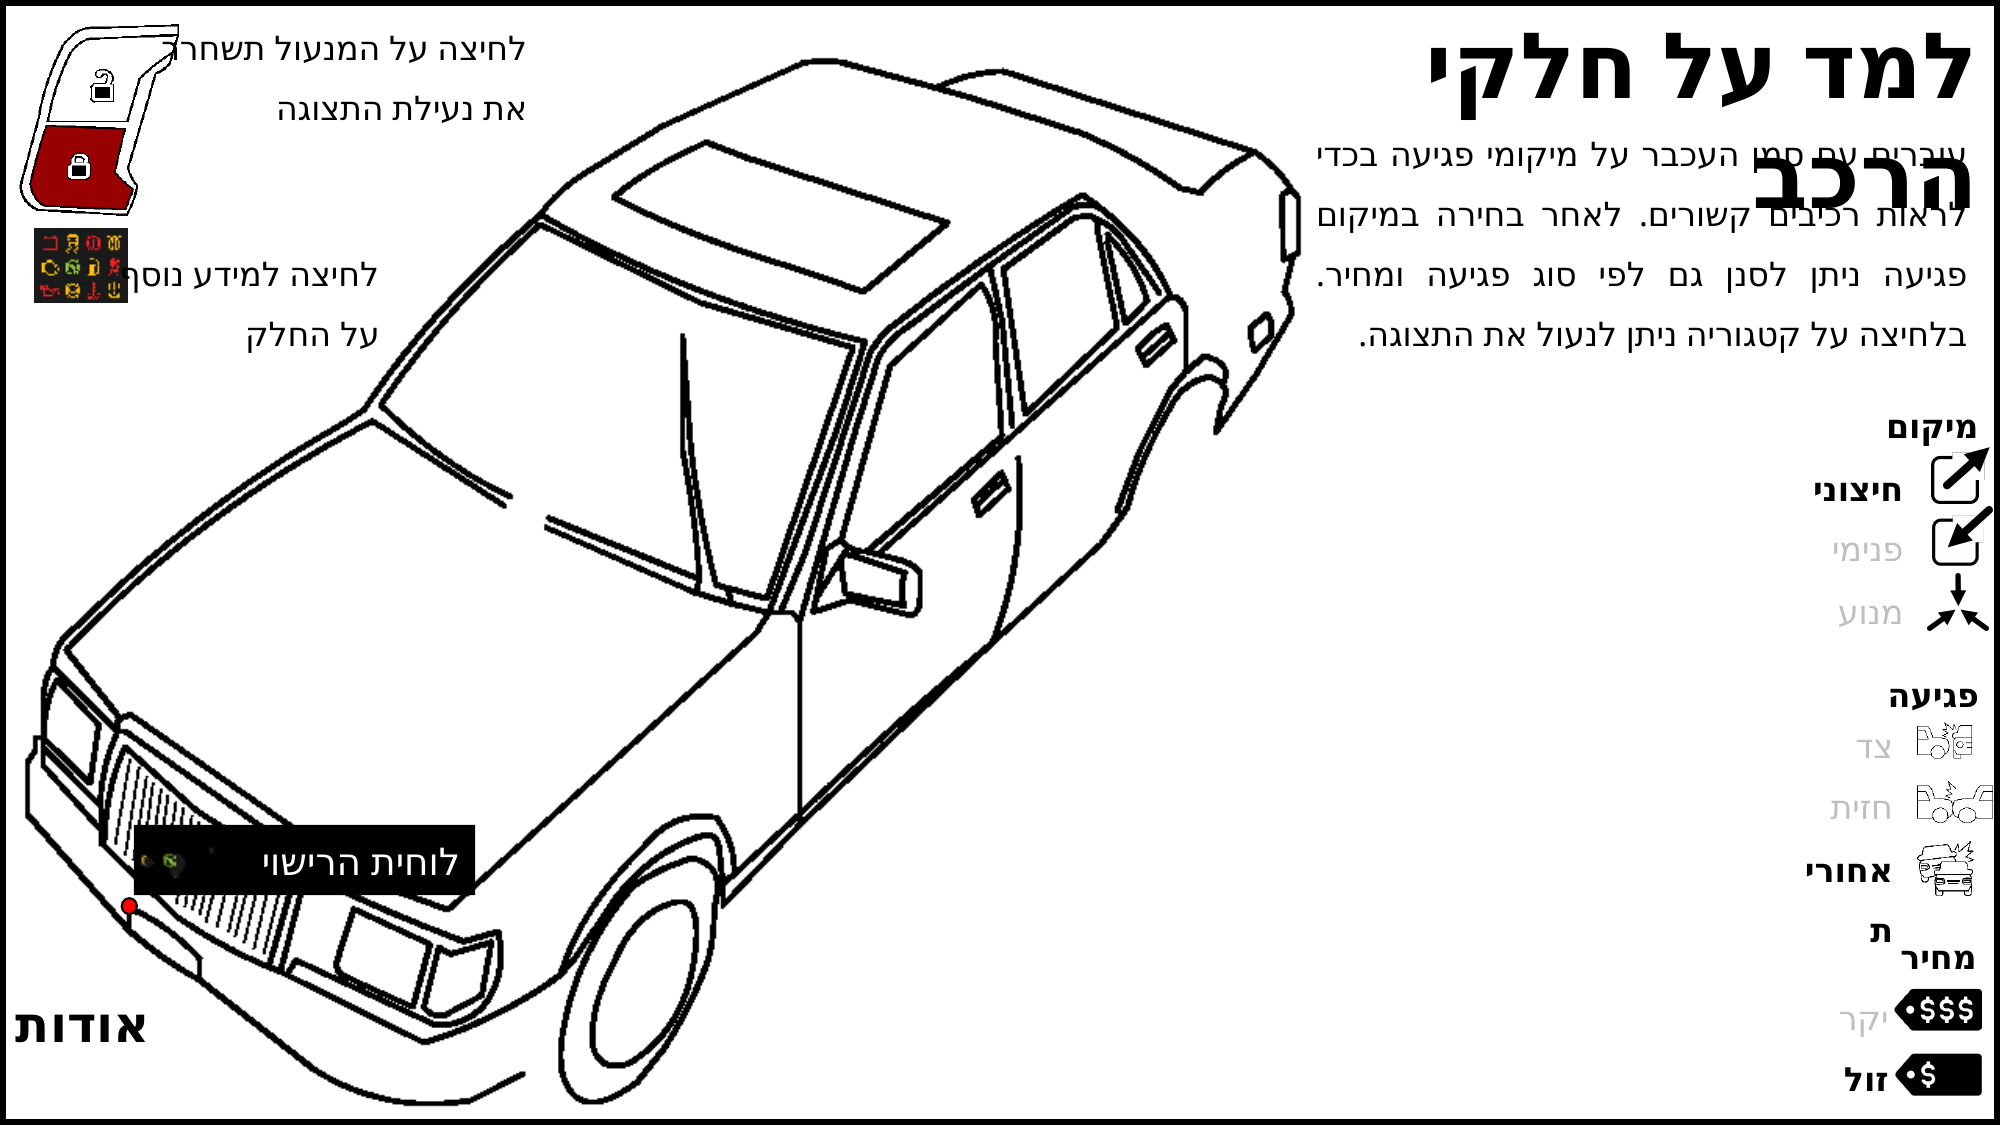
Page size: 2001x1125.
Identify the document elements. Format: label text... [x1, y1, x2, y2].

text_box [133, 824, 476, 896]
picture [1892, 964, 1984, 1120]
picture [0, 0, 1681, 1125]
text_box פנימי [1796, 501, 1919, 563]
text_box מיקום [1681, 377, 1994, 453]
text_box [1681, 453, 2000, 1125]
text_box אחורית [1776, 834, 1908, 956]
picture [1927, 573, 1989, 631]
text_box [1681, 0, 2000, 423]
text_box למד על חלקי הרכב [1681, 0, 1994, 235]
picture [1924, 506, 1993, 571]
picture [1917, 781, 1993, 823]
text_box פגיעה [1681, 646, 1994, 722]
picture [1917, 722, 1972, 760]
text_box צד [1809, 698, 1908, 758]
text_box חיצוני [1796, 453, 1919, 501]
text_box יקר [1796, 970, 1892, 1030]
picture [1917, 841, 1974, 896]
text_box זול [1776, 1030, 1893, 1106]
text_box עוברים עם סמן העכבר על מיקומי פגיעה בכדי לראות רכיבים קשורים. לאחר בחירה במיקום פגיעה ניתן לסנן גם לפי סוג פגיעה ומחיר. בלחיצה על קטגוריה ניתן לנעול את התצוגה. [1681, 106, 1984, 361]
text_box מחיר [1681, 908, 1992, 984]
text_box חזית [1776, 758, 1908, 834]
picture [1931, 423, 2000, 504]
text_box מנוע [1776, 563, 1919, 639]
